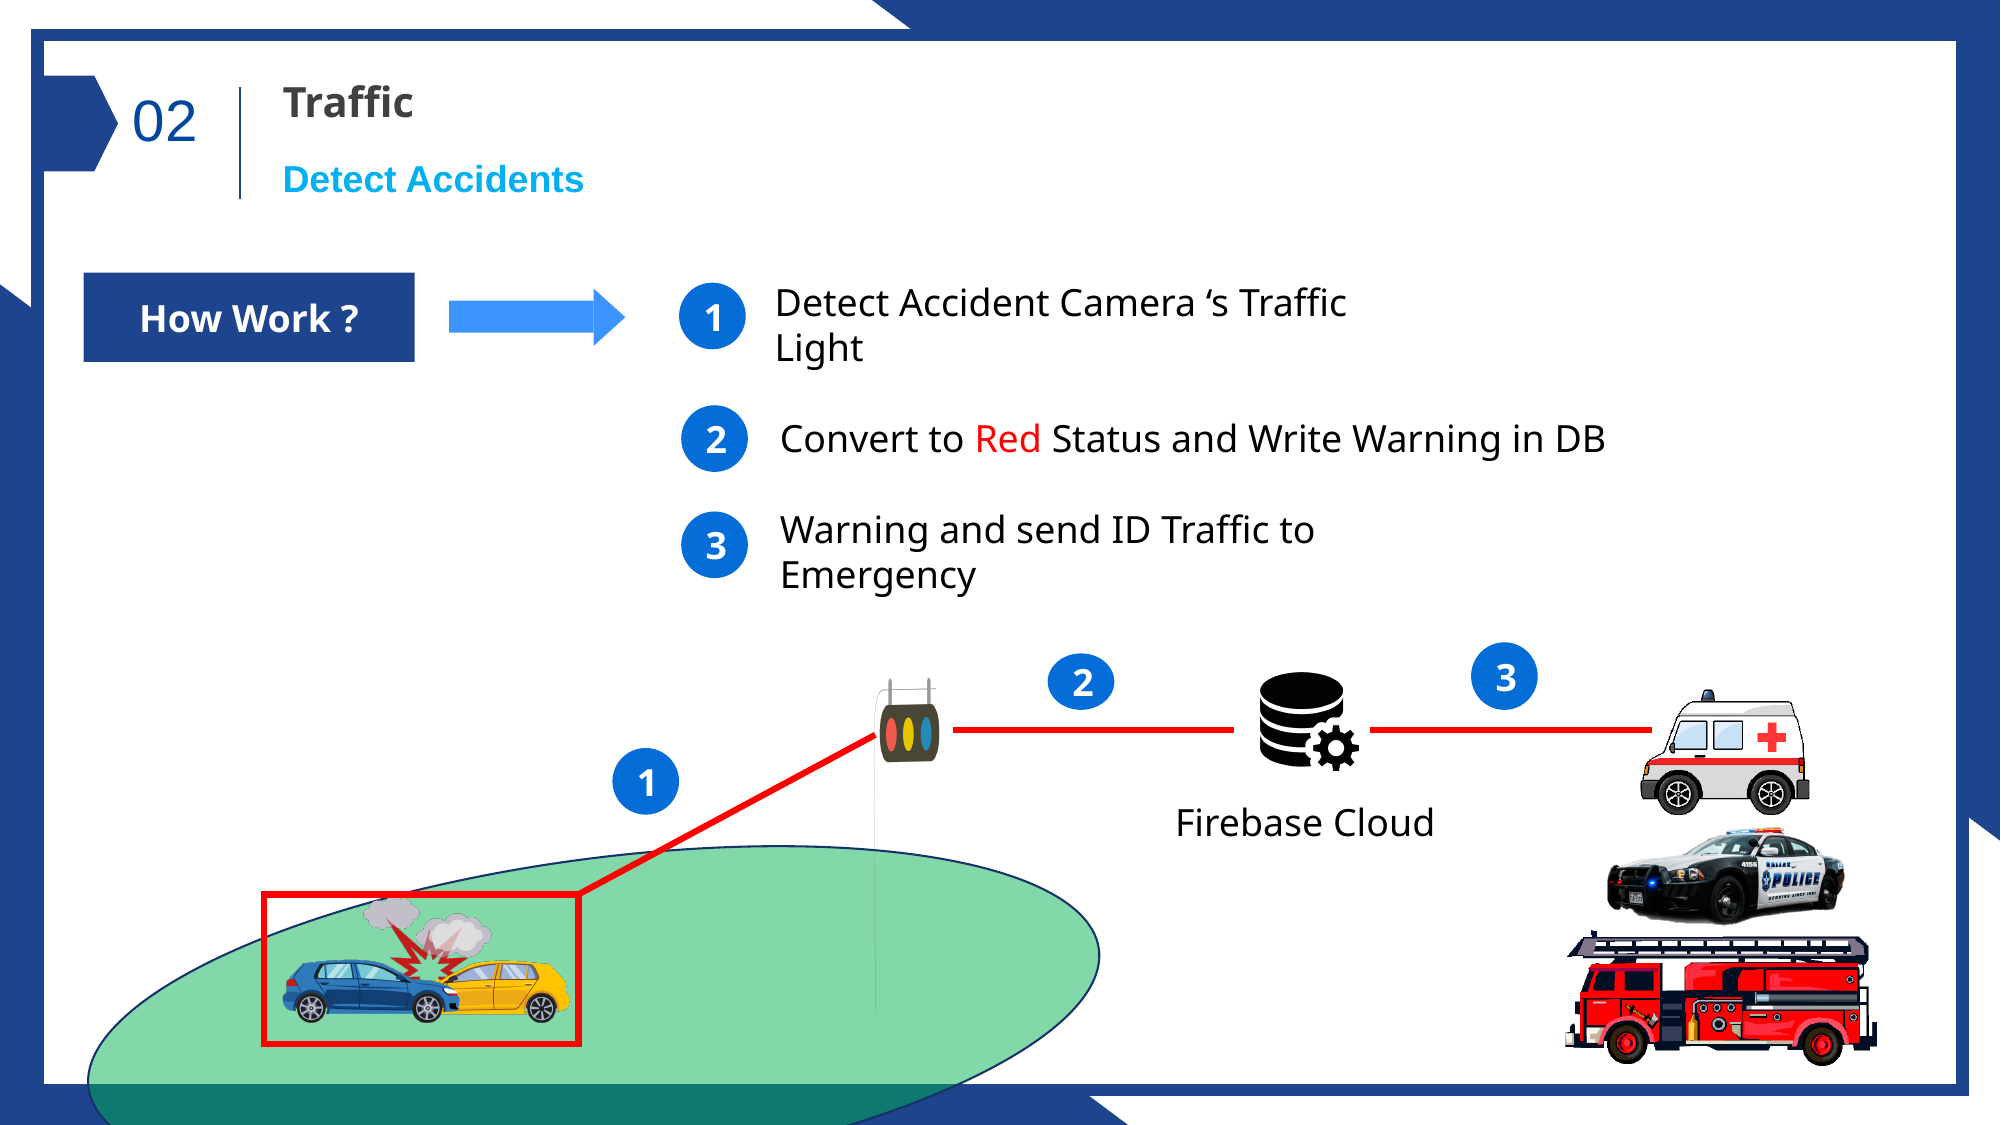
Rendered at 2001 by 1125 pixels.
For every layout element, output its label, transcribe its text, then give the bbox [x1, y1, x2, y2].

text_box [41, 74, 117, 173]
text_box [264, 734, 876, 1045]
picture [1259, 672, 1359, 771]
picture [1565, 681, 1877, 1066]
text_box 1 [678, 281, 747, 351]
text_box How Work ? [82, 272, 416, 363]
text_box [240, 75, 919, 199]
text_box Firebase Cloud [1160, 791, 1459, 852]
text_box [449, 288, 626, 346]
text_box Convert to Red Status and Write Warning in DB [765, 407, 1723, 467]
text_box 02 [117, 75, 218, 161]
text_box 3 [1470, 641, 1539, 711]
text_box Warning and send ID Traffic to Emergency [765, 498, 1340, 604]
text_box Detect Accident Camera ‘s Traffic Light [759, 271, 1403, 376]
text_box [87, 862, 1101, 1125]
text_box 3 [680, 510, 749, 580]
text_box 2 [680, 404, 749, 473]
text_box 2 [1046, 652, 1116, 711]
picture [848, 659, 966, 1032]
